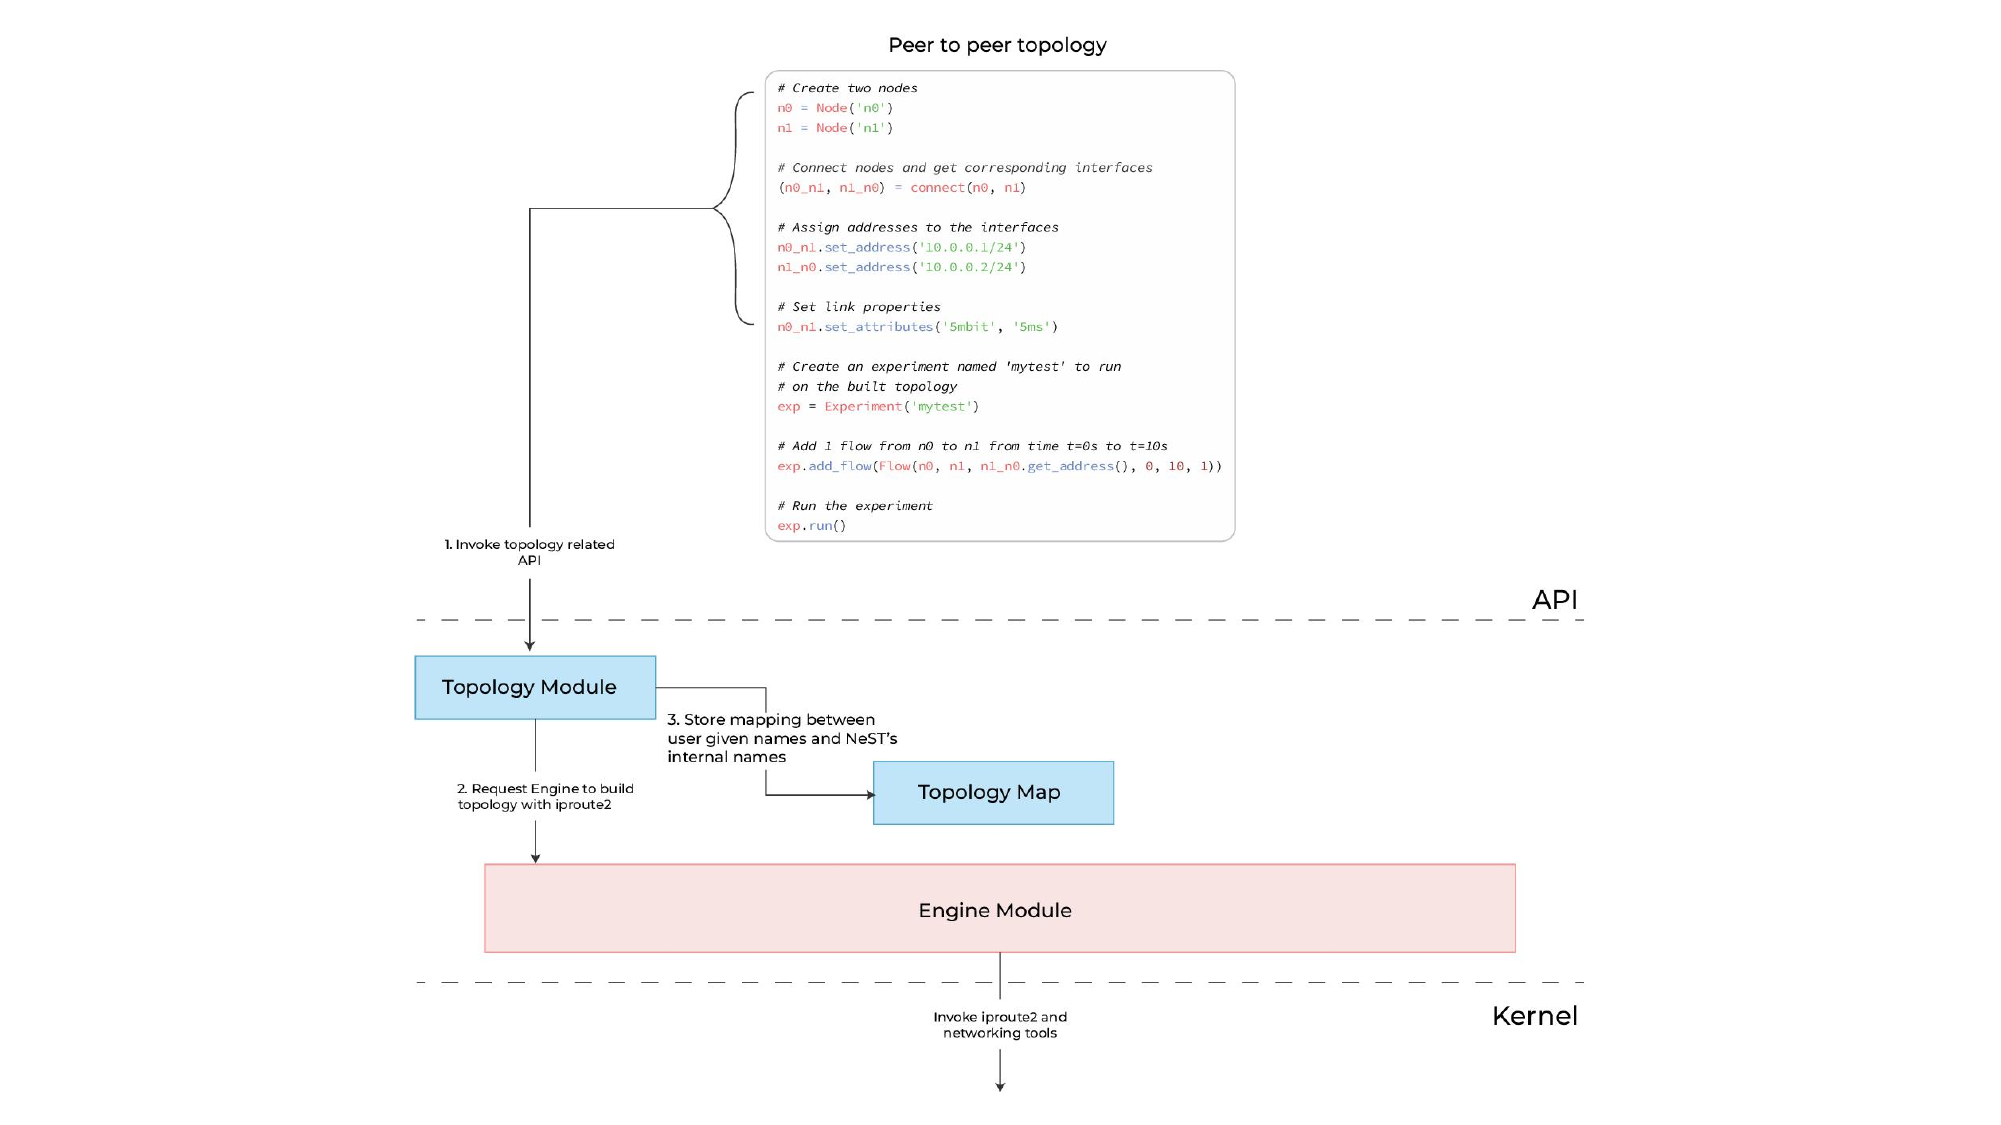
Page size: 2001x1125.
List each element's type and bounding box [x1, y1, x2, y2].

picture [414, 33, 1586, 1092]
